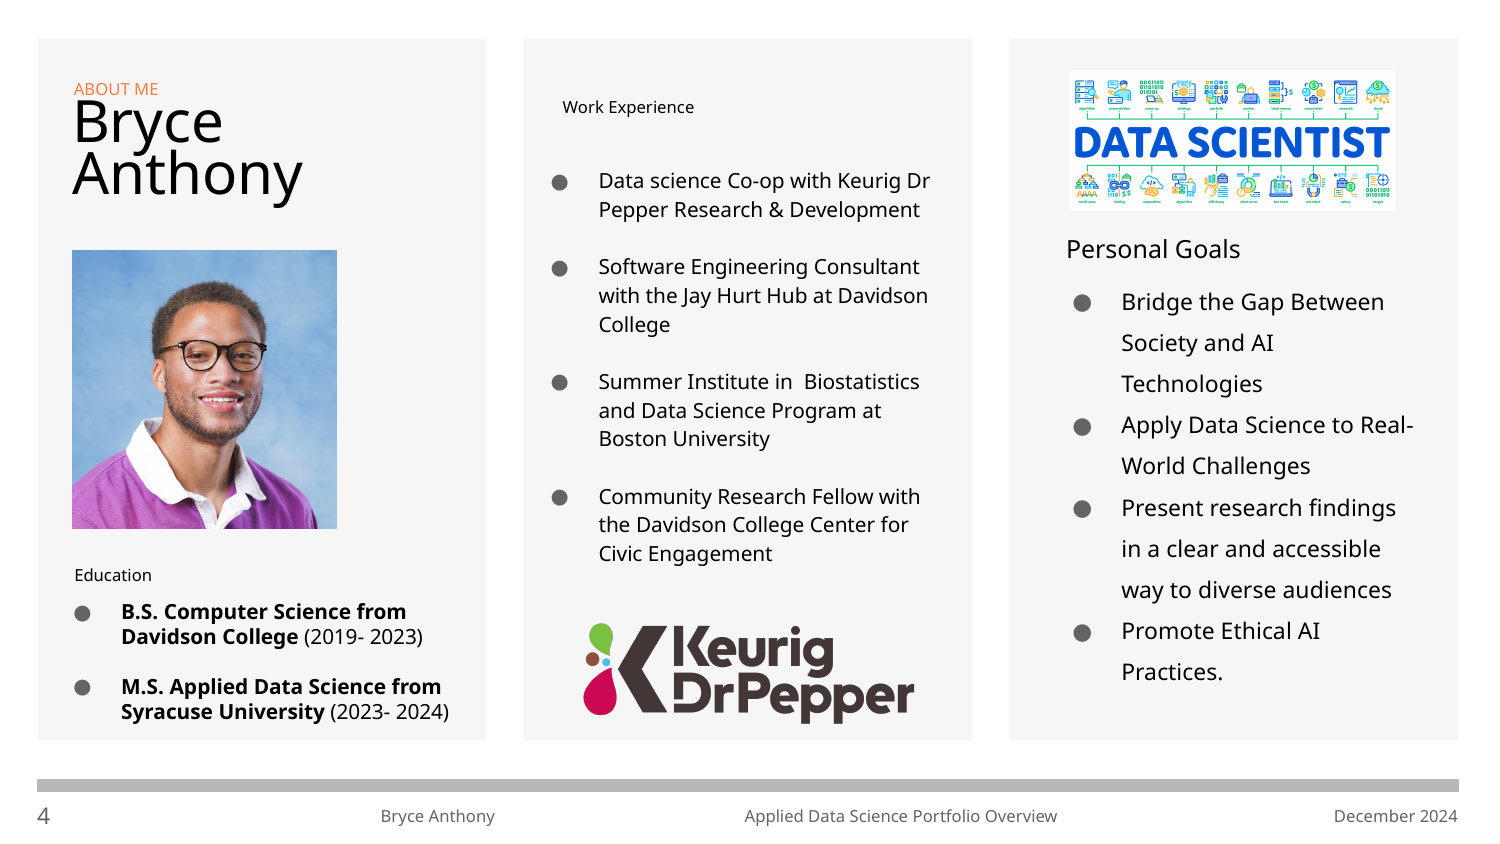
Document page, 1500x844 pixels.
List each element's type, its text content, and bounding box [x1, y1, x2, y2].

subtitle Work Experience [562, 89, 938, 117]
picture [72, 250, 337, 530]
subtitle ABOUT ME [73, 70, 448, 99]
picture [580, 567, 915, 764]
picture [1068, 70, 1396, 211]
slide_number ‹#› [37, 801, 112, 830]
subtitle Education [74, 557, 449, 585]
subtitle Personal Goals [1065, 235, 1399, 264]
list December 2024 [1125, 805, 1458, 826]
title Bryce Anthony [72, 100, 446, 261]
list B.S. Computer Science from Davidson College (2019- 2023) M.S. Applied Data Science from Syracuse University (2023- 2024) [46, 598, 472, 732]
list Data science Co-op with Keurig Dr Pepper Research & Development Software Engineering Consultant with the Jay Hurt Hub at Davidson College Summer Institute in Biostatistics and Data Science Program at Boston University Community Research Fellow with the Davidson College Center for Civic Engagement [523, 111, 937, 586]
list Applied Data Science Portfolio Overview [735, 805, 1068, 826]
list Bryce Anthony [271, 805, 605, 826]
list Bridge the Gap Between Society and AI Technologies Apply Data Science to Real-World Challenges Present research findings in a clear and accessible way to diverse audiences Promote Ethical AI Practices. [1046, 272, 1420, 686]
